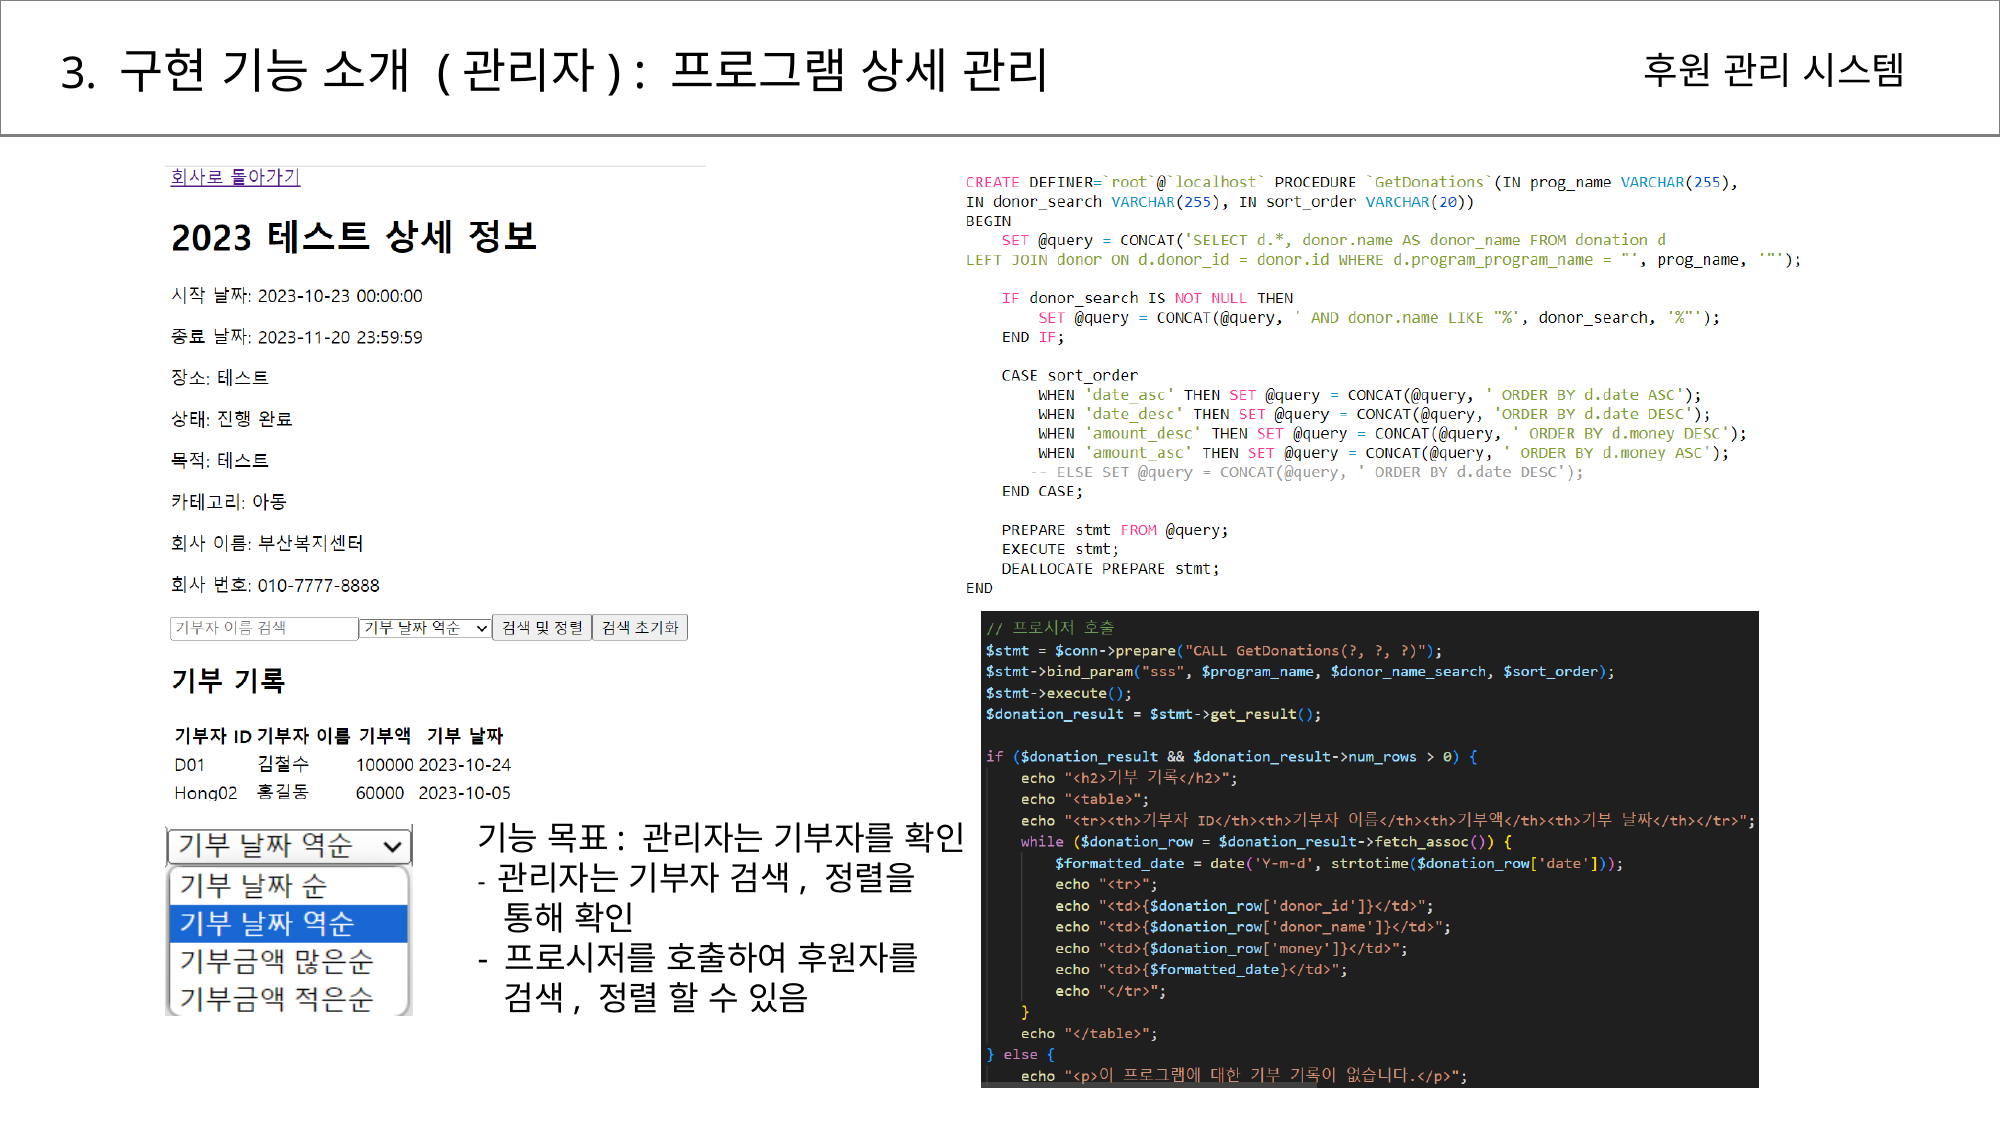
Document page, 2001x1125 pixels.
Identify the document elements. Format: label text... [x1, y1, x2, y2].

picture [981, 611, 1760, 1089]
text_box 3. 구현 기능 소개 (관리자) : 프로그램 상세 관리 [45, 25, 1113, 124]
text_box 기능 목표: 관리자는 기부자를 확인 - 관리자는 기부자 검색, 정렬을 통해 확인 - 프로시저를 호출하여 후원자를 검색, 정렬 할 수 있음 [462, 767, 1048, 1102]
text_box 후원 관리 시스템 [1628, 16, 2000, 105]
text_box [0, 0, 2000, 136]
picture [956, 164, 1809, 599]
picture [164, 824, 413, 1016]
picture [164, 160, 706, 801]
